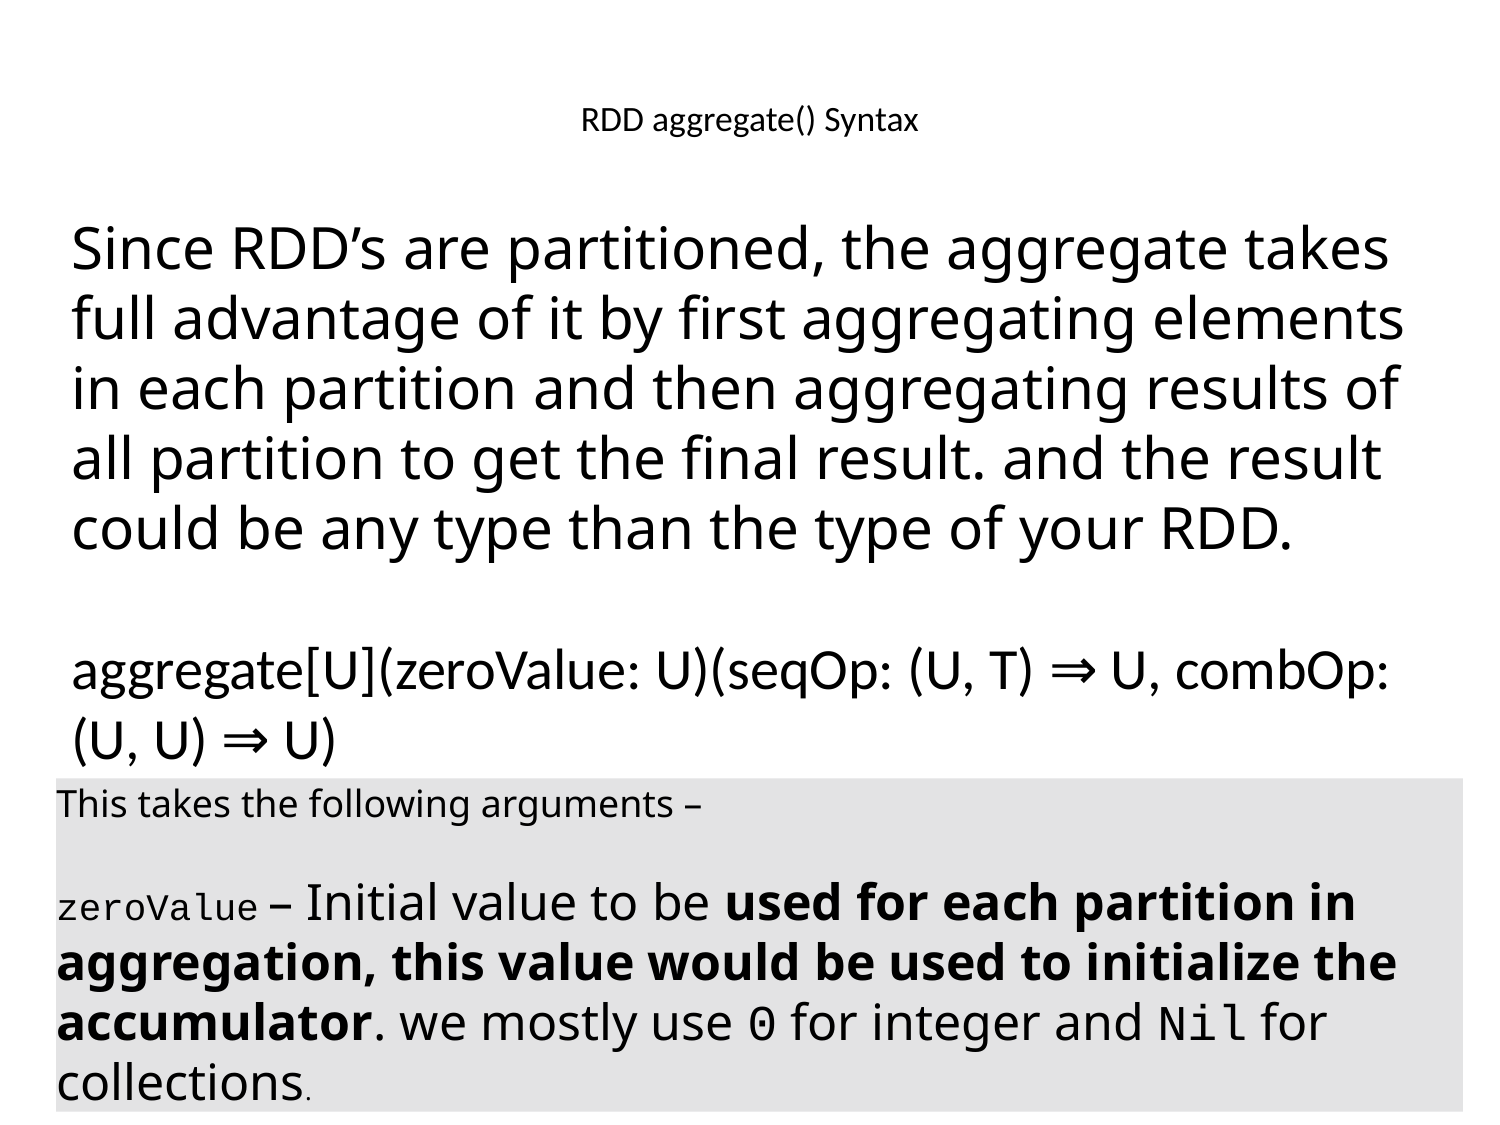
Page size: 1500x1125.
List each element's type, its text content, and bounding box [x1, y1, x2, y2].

text_box This takes the following arguments – zeroValue – Initial value to be used for each partition in aggregation, this value would be used to initialize the accumulator. we mostly use 0 for integer and Nil for collections. [56, 778, 1463, 1112]
text_box Since RDD’s are partitioned, the aggregate takes full advantage of it by first aggregating elements in each partition and then aggregating results of all partition to get the final result. and the result could be any type than the type of your RDD. aggregate[U](zeroValue: U)(seqOp: (U, T) ⇒ U, combOp: (U, U) ⇒ U) [56, 133, 1444, 778]
title RDD aggregate() Syntax [75, 45, 1425, 233]
